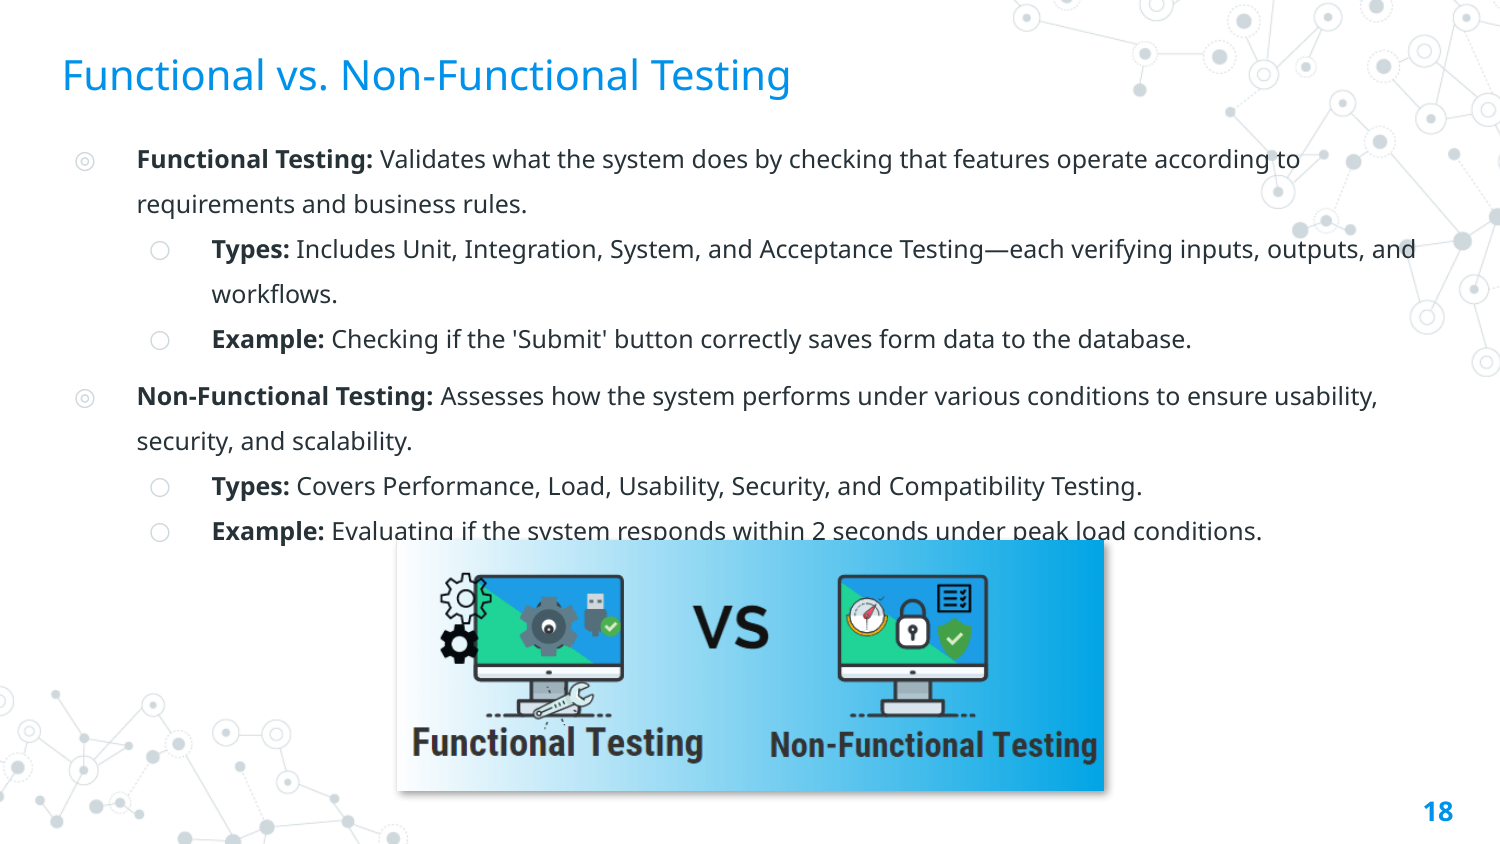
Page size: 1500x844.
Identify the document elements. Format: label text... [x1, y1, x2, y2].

title Functional vs. Non-Functional Testing [46, 34, 1289, 113]
slide_number 18 [1378, 779, 1469, 844]
picture [0, 0, 1500, 844]
list Functional Testing: Validates what the system does by checking that features operate according to requirements and business rules. Types: Includes Unit, Integration, System, and Acceptance Testing—each verifying inputs, outputs, and workflows. Example: Checking if the 'Submit' button correctly saves form data to the database. Non-Functional Testing: Assesses how the system performs under various conditions to ensure usability, security, and scalability. Types: Covers Performance, Load, Usability, Security, and Compatibility Testing. Example: Evaluating if the system responds within 2 seconds under peak load conditions. [46, 113, 1437, 520]
